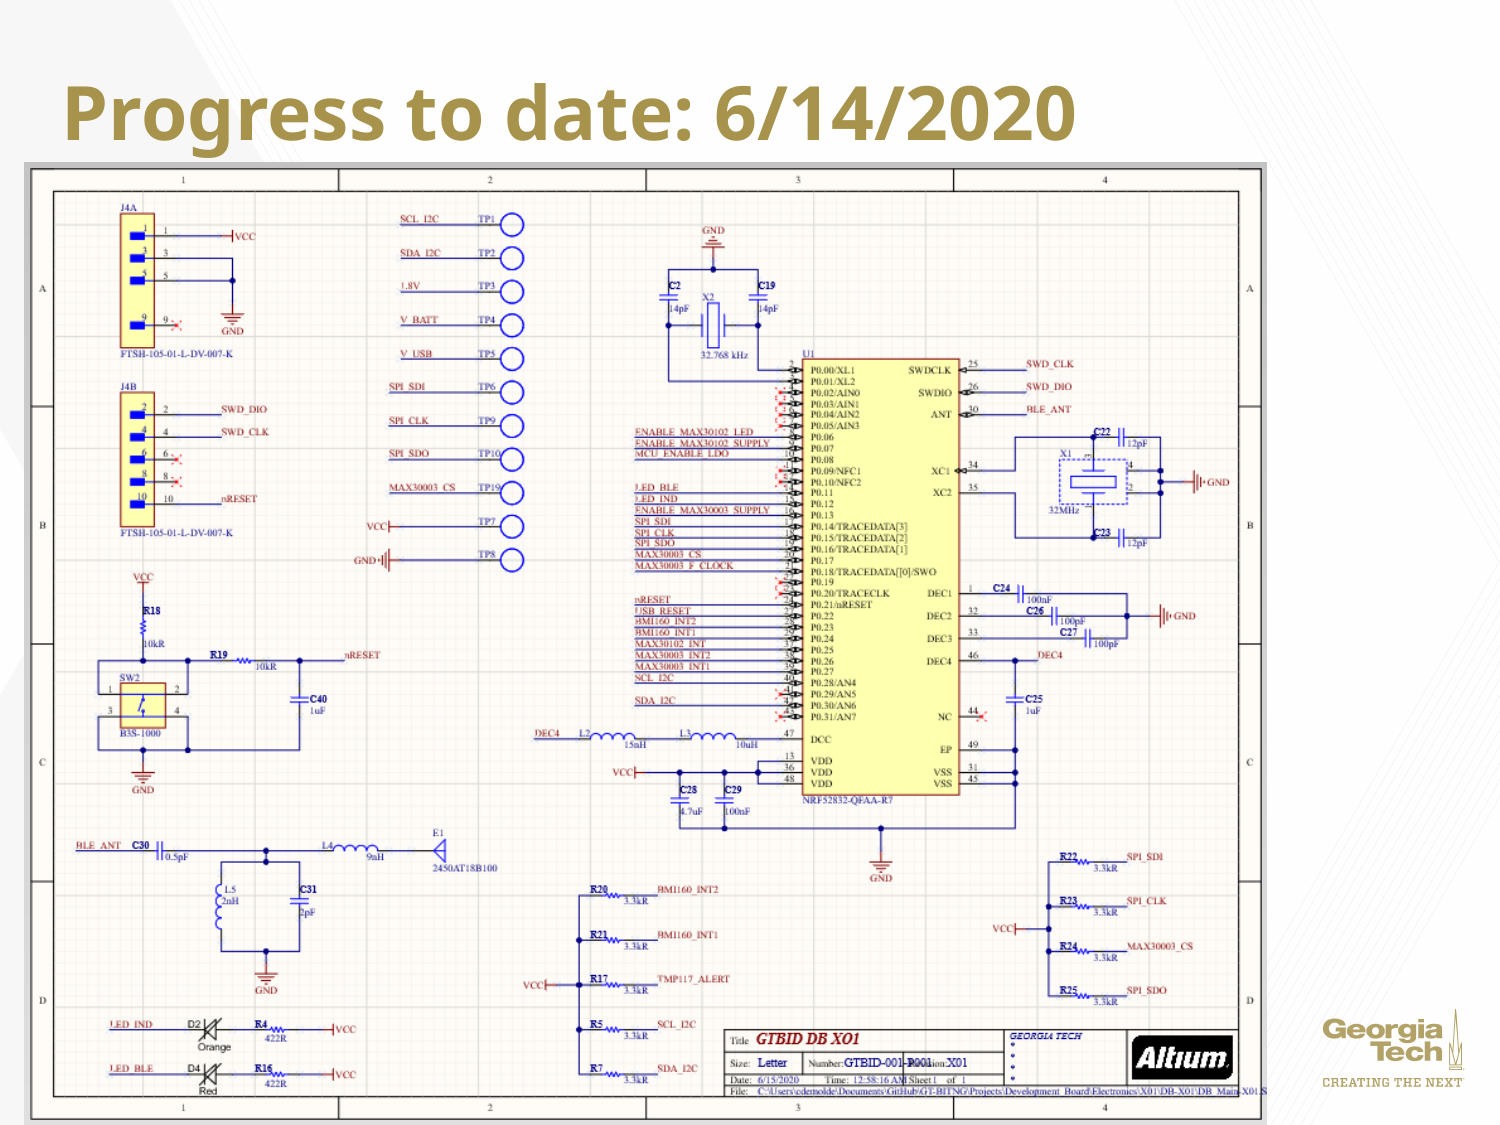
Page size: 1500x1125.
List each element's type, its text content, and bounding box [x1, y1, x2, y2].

title Progress to date: 6/14/2020 [46, 32, 1454, 200]
picture [0, 0, 1500, 1125]
